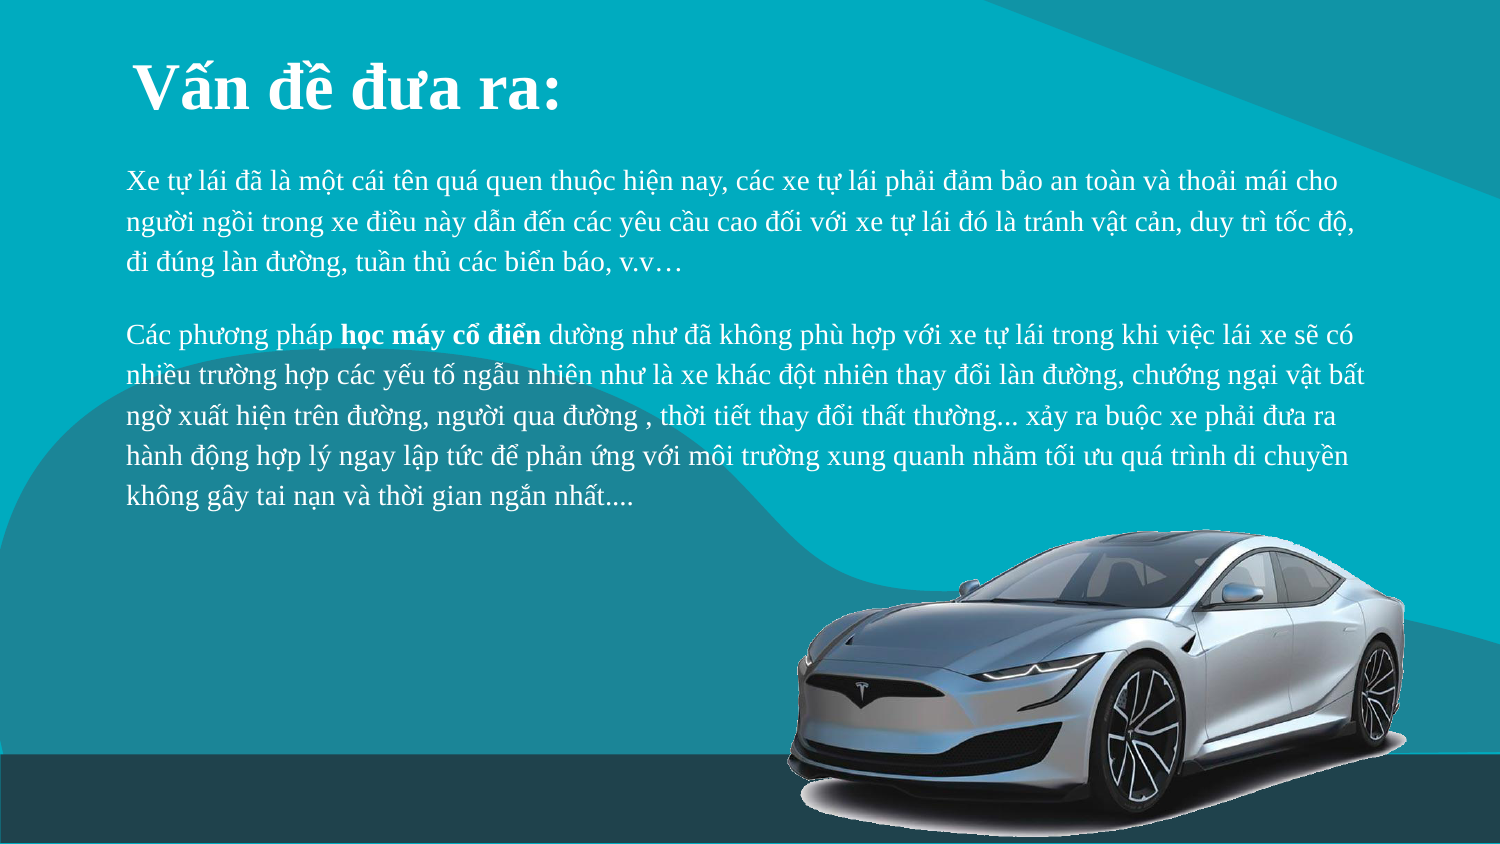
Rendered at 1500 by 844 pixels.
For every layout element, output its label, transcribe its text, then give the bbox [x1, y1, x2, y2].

title Vấn đề đưa ra: [116, 35, 1383, 130]
picture [760, 489, 1454, 844]
list Xe tự lái đã là một cái tên quá quen thuộc hiện nay, các xe tự lái phải đảm bảo an toàn và thoải mái cho người ngồi trong xe điều này dẫn đến các yêu cầu cao đối với xe tự lái đó là tránh vật cản, duy trì tốc độ, đi đúng làn đường, tuần thủ các biển báo, v.v… Các phương pháp học máy cổ điển dường như đã không phù hợp với xe tự lái trong khi việc lái xe sẽ có nhiều trường hợp các yếu tố ngẫu nhiên như là xe khác đột nhiên thay đổi làn đường, chướng ngại vật bất ngờ xuất hiện trên đường, người qua đường , thời tiết thay đổi thất thường... xảy ra buộc xe phải đưa ra hành động hợp lý ngay lập tức để phản ứng với môi trường xung quanh nhằm tối ưu quá trình di chuyền không gây tai nạn và thời gian ngắn nhất.... [110, 141, 1390, 614]
